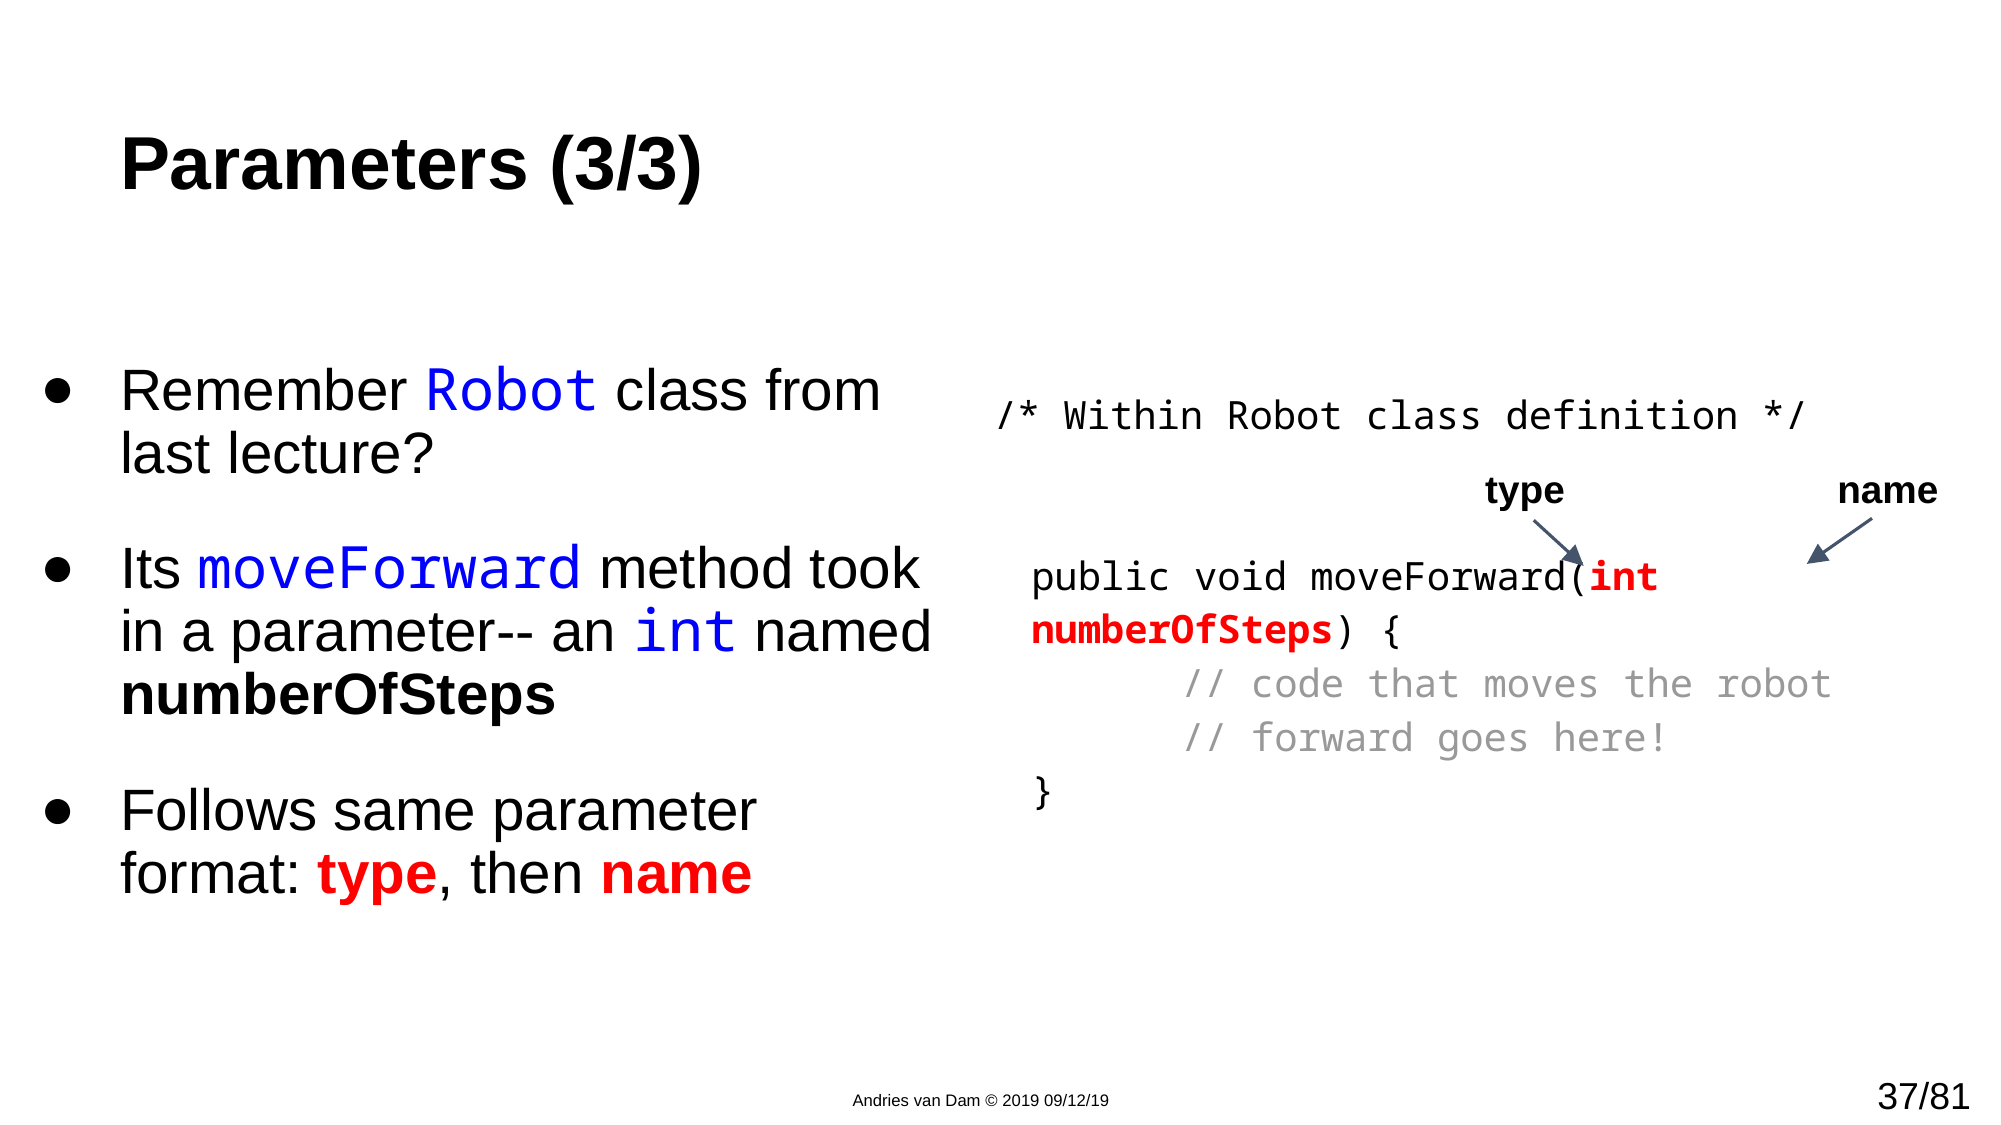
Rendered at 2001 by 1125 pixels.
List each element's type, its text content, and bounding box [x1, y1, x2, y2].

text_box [1806, 518, 1873, 565]
list Remember Robot class from last lecture? Its moveForward method took in a parameter-- an int named numberOfSteps Follows same parameter format: type, then name [0, 225, 974, 1041]
text_box name [1815, 453, 1961, 547]
text_box type [1453, 453, 1608, 534]
title Parameters (3/3) [99, 38, 1900, 226]
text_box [1533, 519, 1584, 567]
list /* Within Robot class definition */ public void moveForward(int numberOfSteps) { // code that moves the robot // forward goes here! } [973, 172, 2000, 1025]
